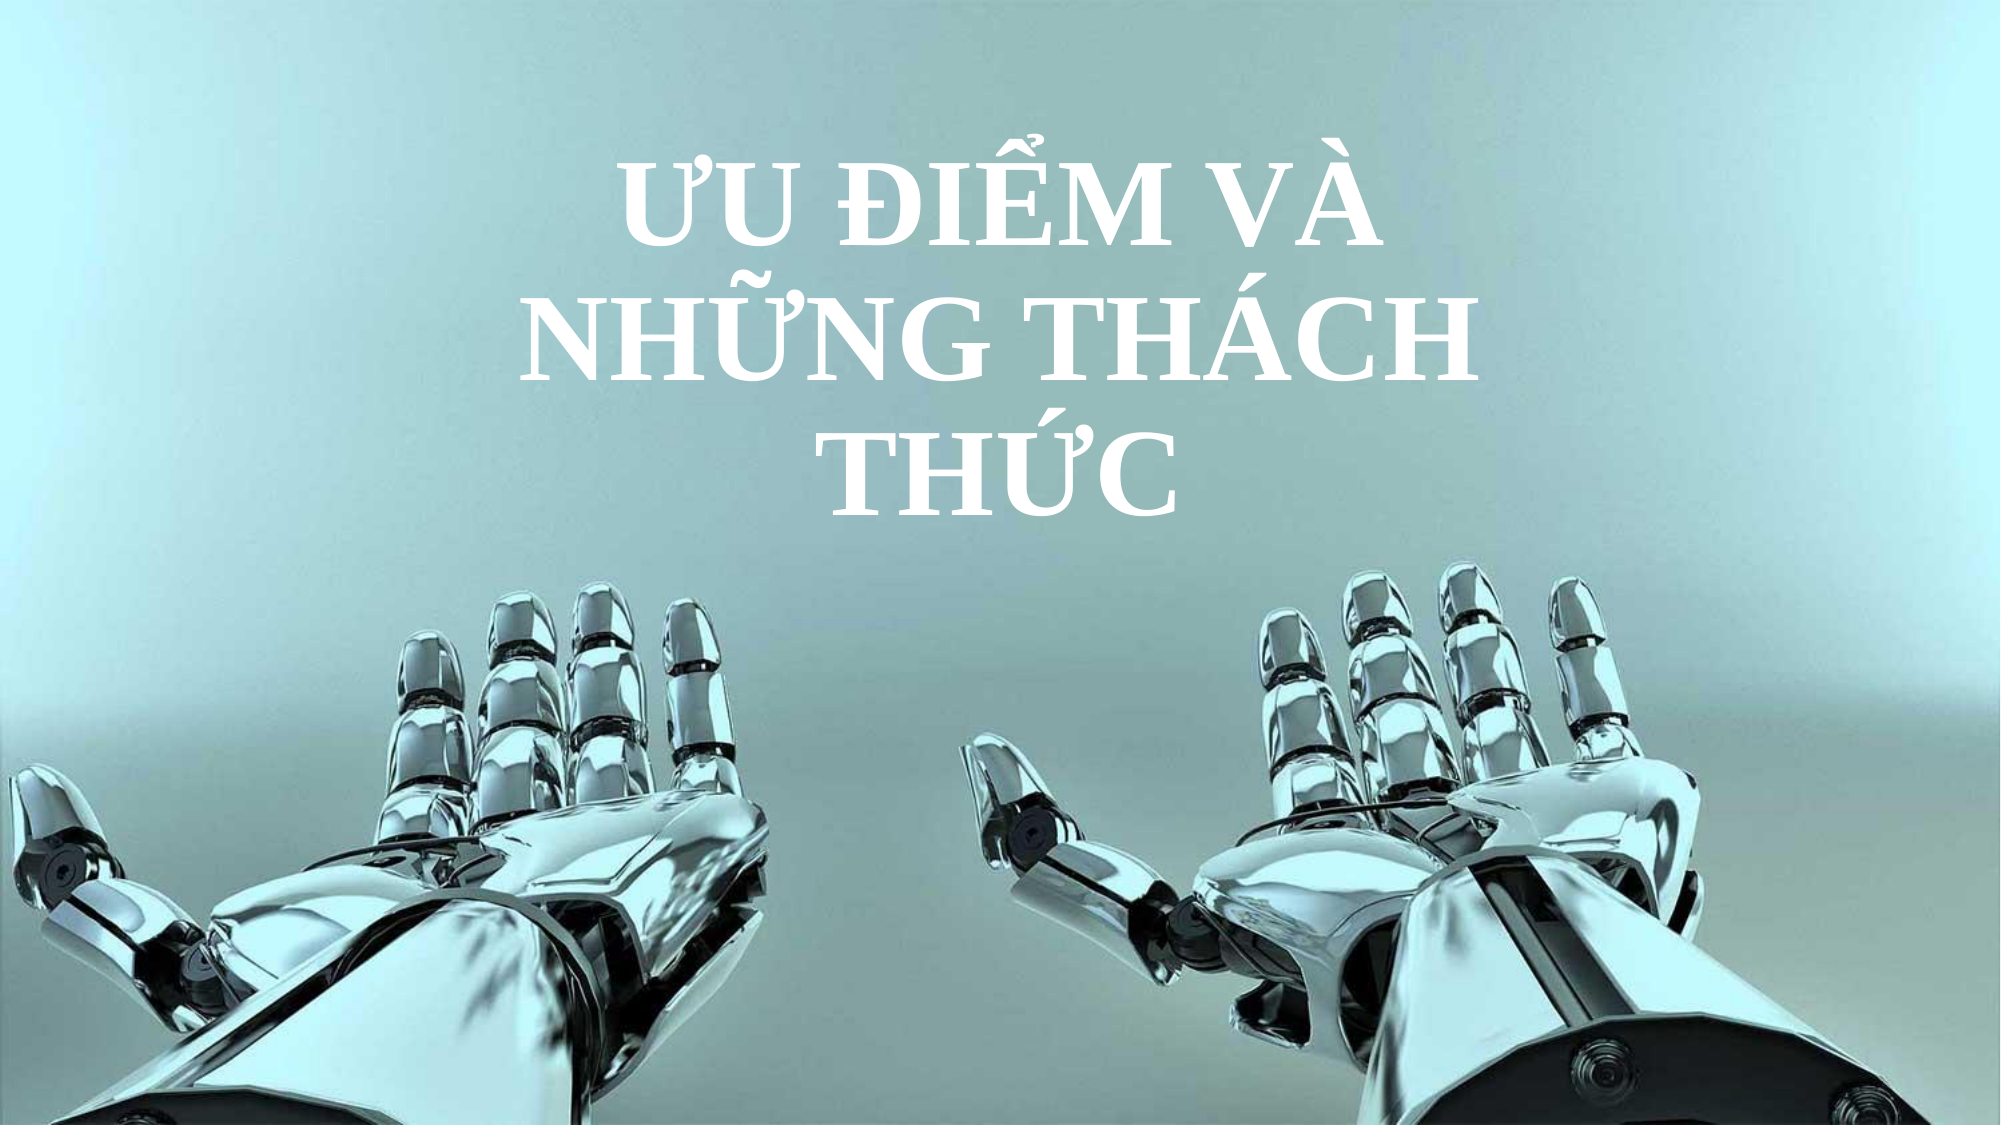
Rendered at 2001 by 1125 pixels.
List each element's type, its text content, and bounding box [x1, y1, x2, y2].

picture [0, 0, 2001, 1125]
text_box ƯU ĐIỂM VÀ NHỮNG THÁCH THỨC [461, 129, 1538, 843]
